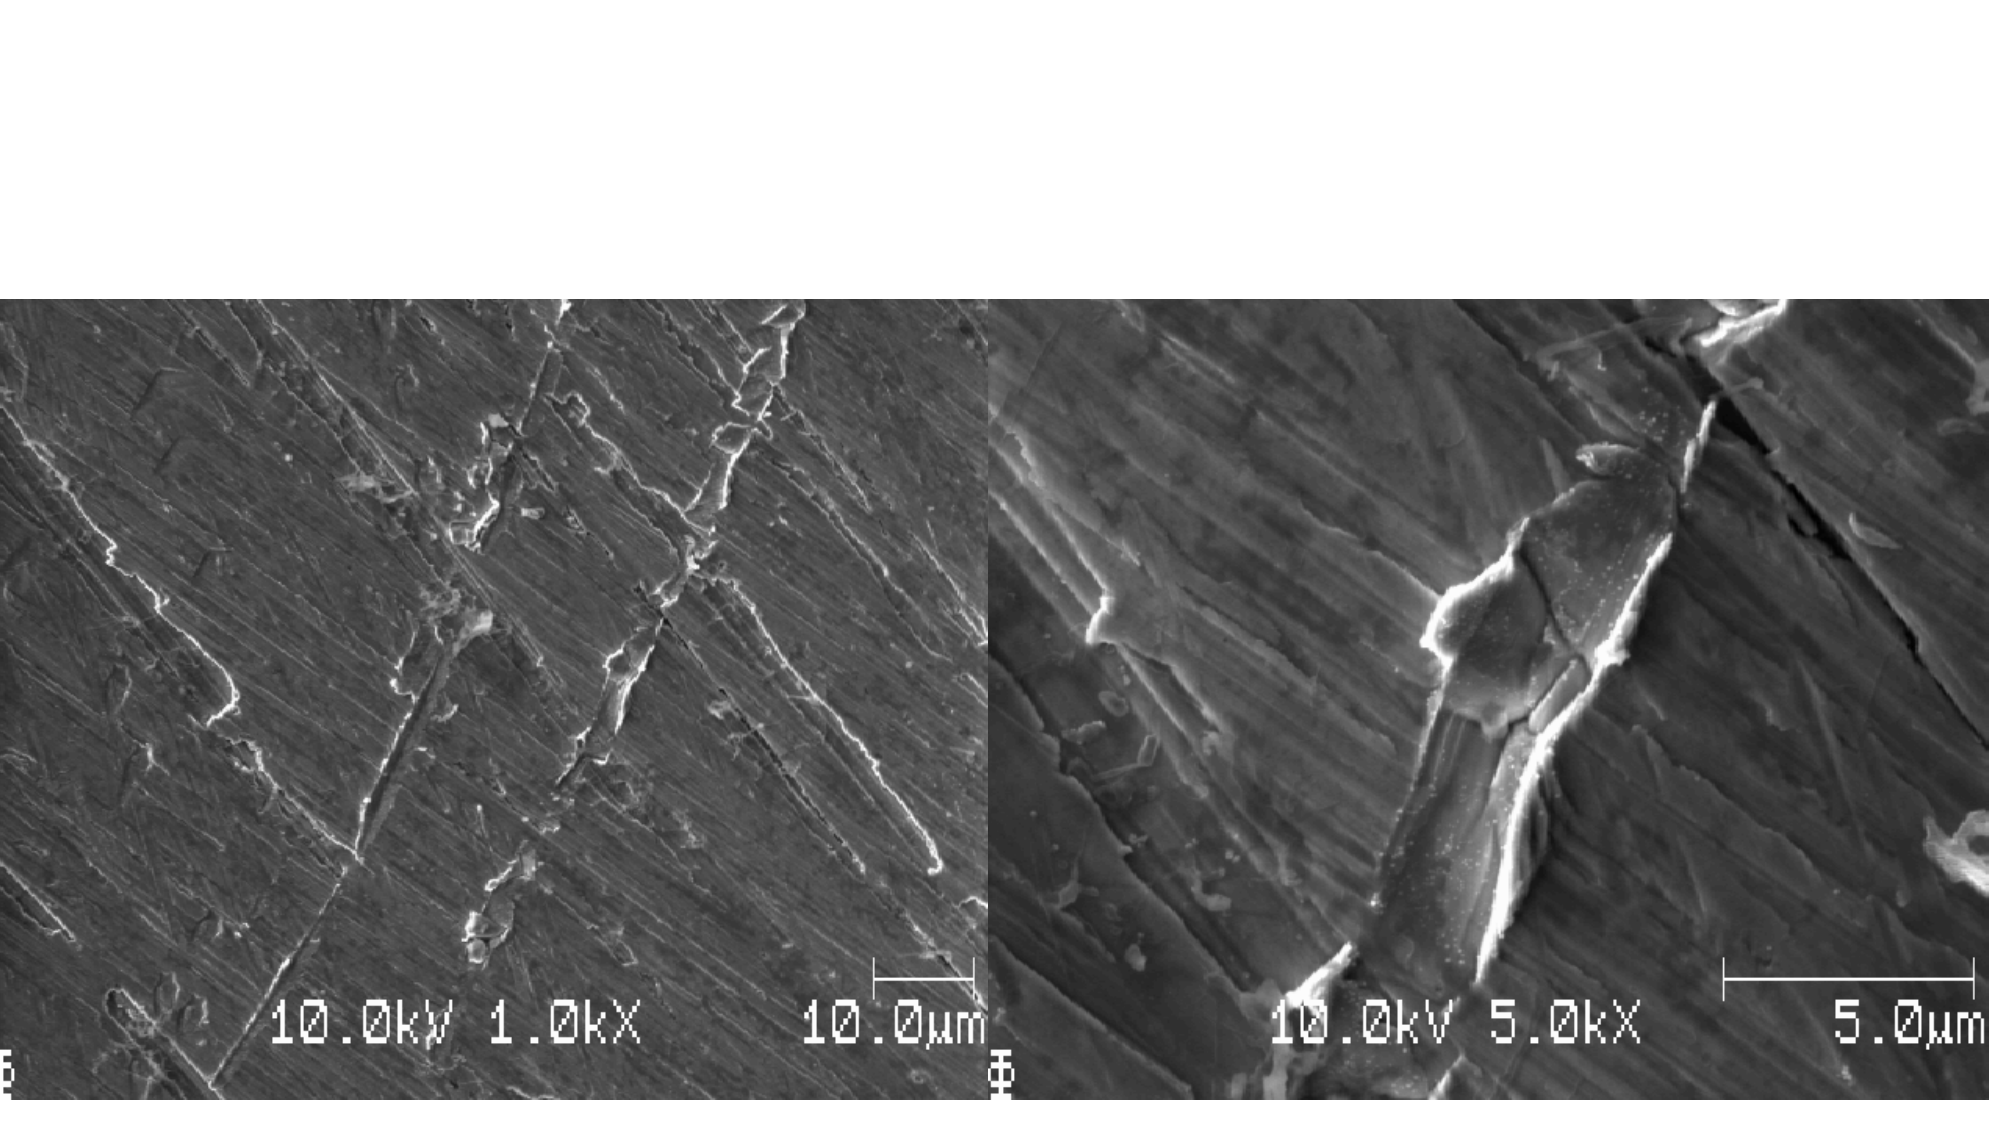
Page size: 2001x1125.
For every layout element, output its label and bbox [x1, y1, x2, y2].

picture [0, 299, 1989, 1100]
